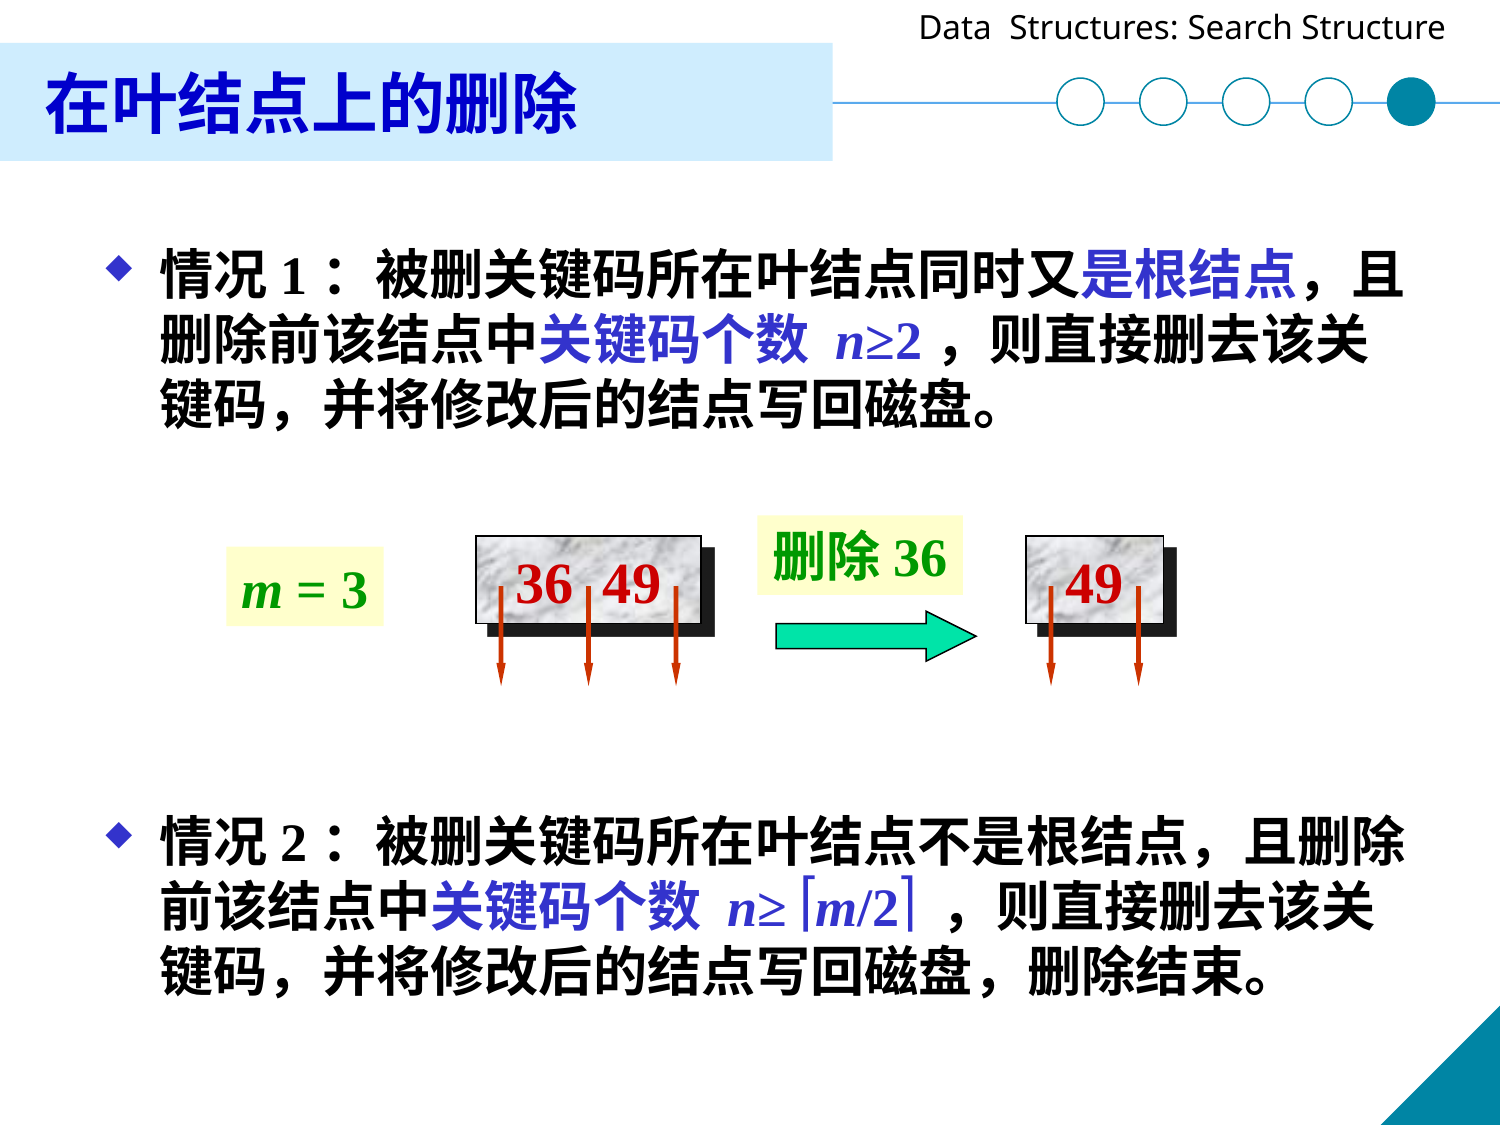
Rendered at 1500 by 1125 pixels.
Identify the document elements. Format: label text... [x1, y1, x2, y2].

text_box [1305, 78, 1353, 126]
text_box 删除36 [757, 515, 963, 595]
text_box [776, 611, 977, 662]
text_box [1056, 78, 1105, 126]
text_box [496, 586, 506, 687]
text_box 在叶结点上的删除 [29, 54, 869, 150]
text_box [584, 586, 593, 687]
text_box [671, 586, 681, 687]
text_box 情况1：被删关键码所在叶结点同时又是根结点，且删除前该结点中关键码个数 n≥2，则直接删去该关键码，并将修改后的结点写回磁盘。 [88, 232, 1424, 575]
text_box m = 3 [226, 546, 384, 627]
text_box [1025, 536, 1164, 687]
text_box 36 49 [475, 536, 701, 624]
text_box [1387, 78, 1435, 126]
text_box 情况2：被删关键码所在叶结点不是根结点，且删除前该结点中关键码个数 n≥ m/2 ，则直接删去该关键码，并将修改后的结点写回磁盘，删除结束。 [88, 799, 1424, 1035]
text_box [1139, 78, 1187, 126]
text_box [1222, 78, 1270, 126]
